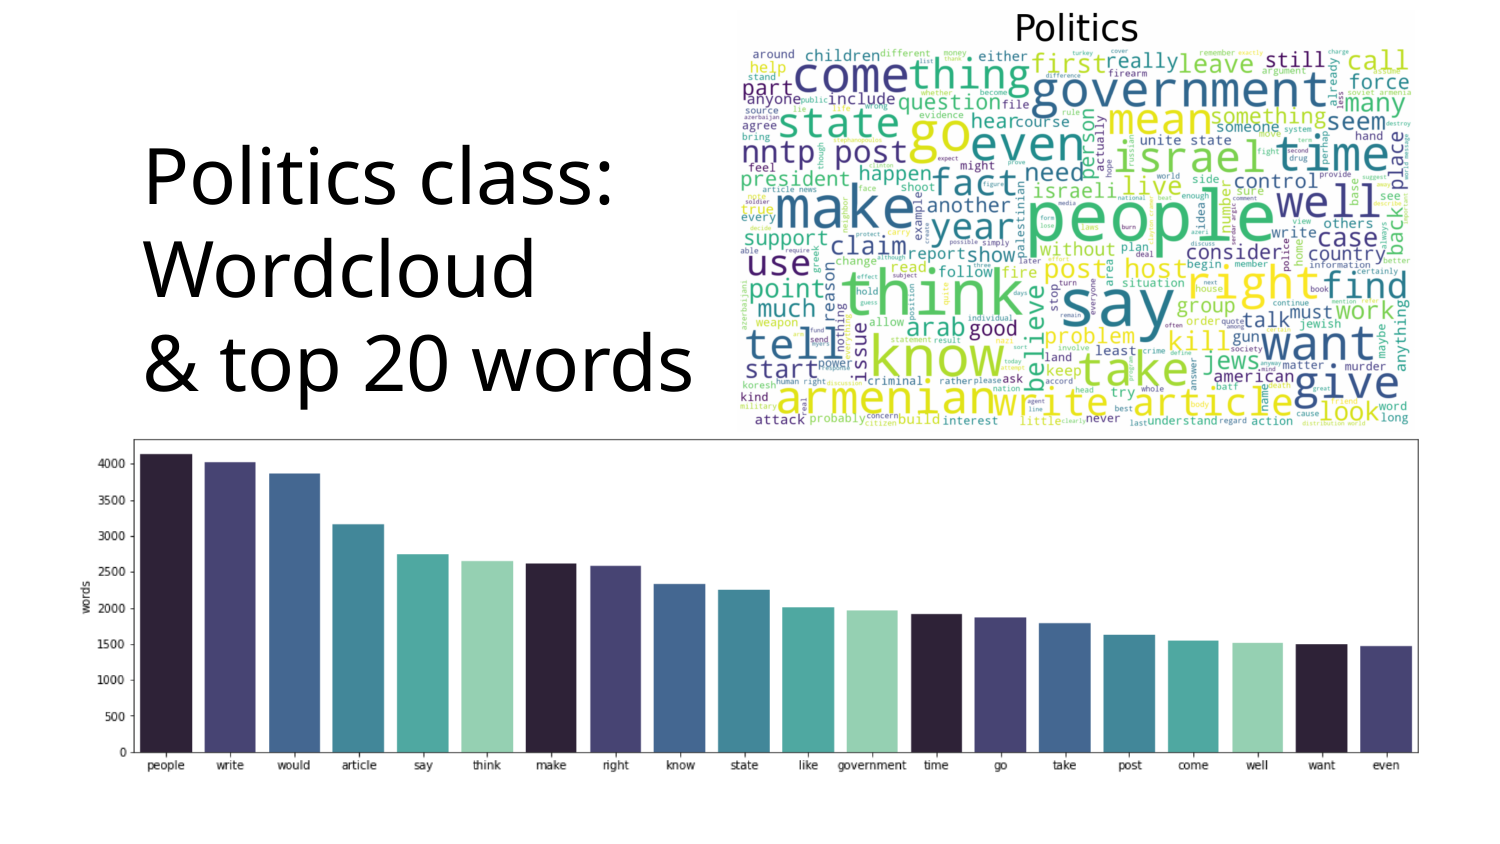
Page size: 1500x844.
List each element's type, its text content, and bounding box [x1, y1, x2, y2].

picture [76, 10, 1424, 781]
title Politics class: Wordcloud & top 20 words [127, 51, 732, 422]
